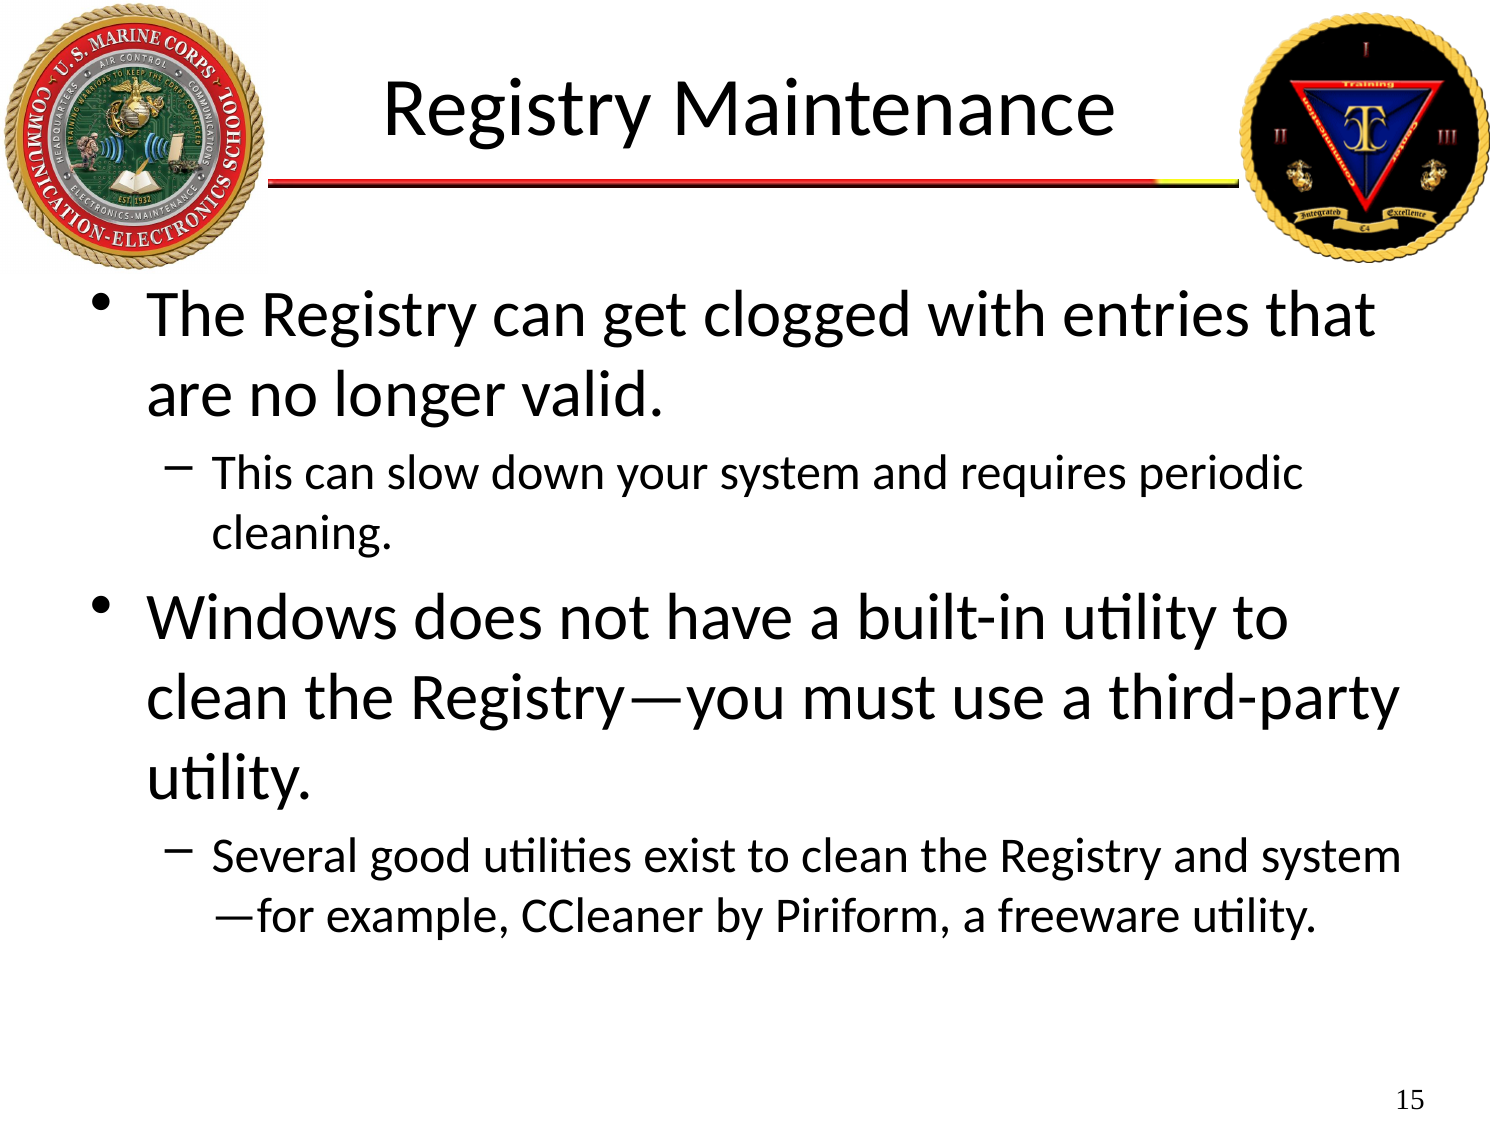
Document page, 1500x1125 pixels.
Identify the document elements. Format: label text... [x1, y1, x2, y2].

title Registry Maintenance [75, 45, 1425, 233]
list The Registry can get clogged with entries that are no longer valid. This can slow down your system and requires periodic cleaning. Windows does not have a built-in utility to clean the Registry—you must use a third-party utility. Several good utilities exist to clean the Registry and system—for example, CCleaner by Piriform, a freeware utility. [75, 262, 1425, 1005]
picture [1239, 12, 1490, 263]
picture [0, 0, 268, 274]
